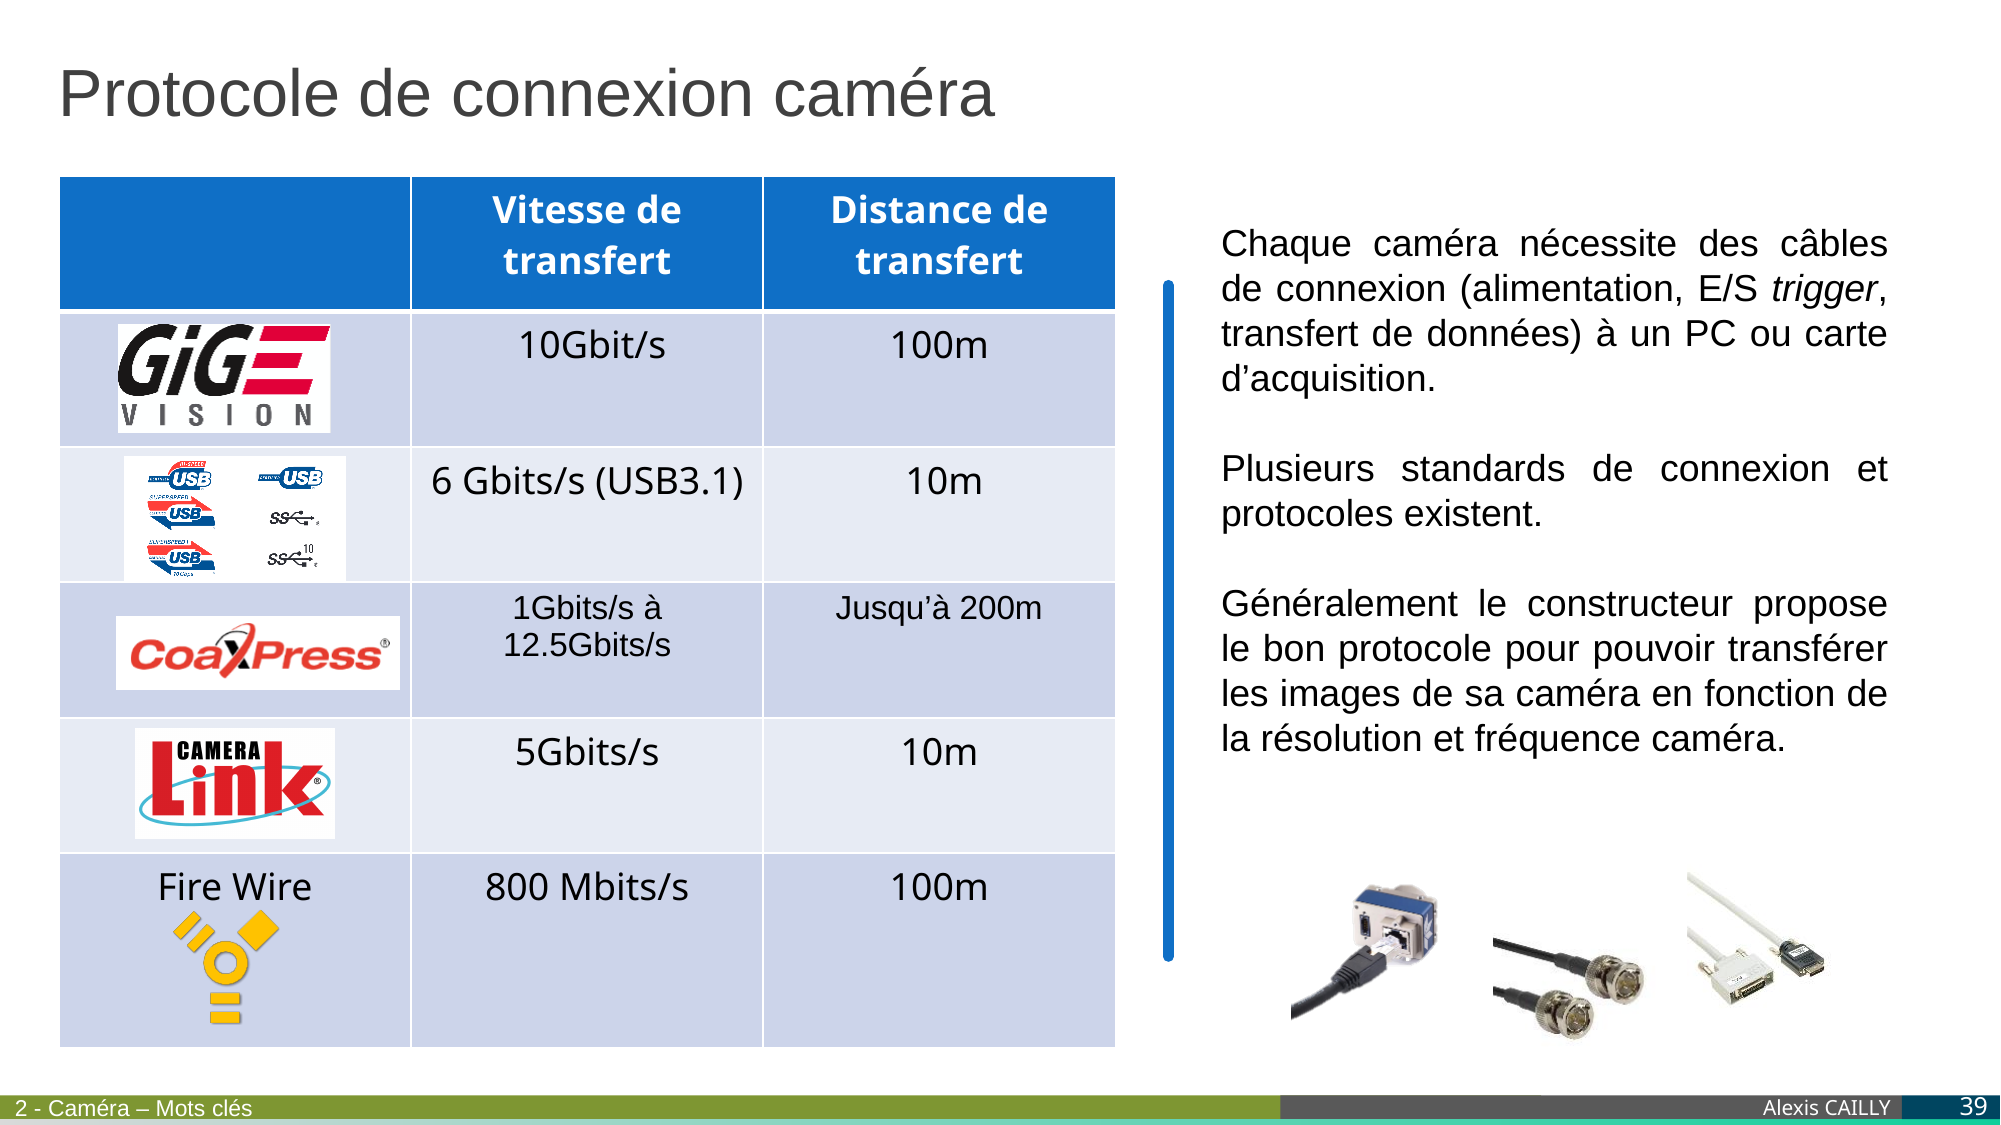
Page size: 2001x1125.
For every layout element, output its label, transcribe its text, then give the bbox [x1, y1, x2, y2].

table_cell [60, 583, 410, 717]
table_cell 10m [764, 448, 1115, 581]
picture [124, 456, 346, 582]
text_box 2 - Caméra – Mots clés [0, 1085, 1058, 1125]
picture [135, 728, 335, 839]
table_cell [60, 719, 410, 852]
picture [165, 906, 287, 1028]
table_cell 1Gbits/s à 12.5Gbits/s [412, 583, 762, 717]
table_cell Fire Wire [60, 854, 410, 1047]
picture [118, 324, 346, 433]
table_cell 10Gbit/s [412, 314, 762, 446]
table_header [60, 177, 410, 309]
table_cell [60, 448, 410, 581]
slide_number 39 [1901, 1095, 2000, 1120]
picture [116, 616, 400, 690]
table_cell [60, 314, 410, 446]
table_header Vitesse de transfert [412, 177, 762, 309]
table_cell 5Gbits/s [412, 719, 762, 852]
title Protocole de connexion caméra [59, 59, 1207, 148]
table_header Distance de transfert [764, 177, 1115, 309]
text_box Chaque caméra nécessite des câbles de connexion (alimentation, E/S trigger, transfert de données) à un PC ou carte d’acquisition. Plusieurs standards de connexion et protocoles existent. Généralement le constructeur propose le bon protocole pour pouvoir transférer les images de sa caméra en fonction de la résolution et fréquence caméra. [1206, 212, 1903, 767]
picture [1686, 864, 1837, 1015]
table_cell Jusqu’à 200m [764, 583, 1115, 717]
table_cell 100m [764, 854, 1115, 1047]
picture [1291, 864, 1475, 1049]
table_cell 800 Mbits/s [412, 854, 762, 1047]
table_cell 6 Gbits/s (USB3.1) [412, 448, 762, 581]
table_cell 100m [764, 314, 1115, 446]
picture [1493, 933, 1667, 1049]
table_cell 10m [764, 719, 1115, 852]
